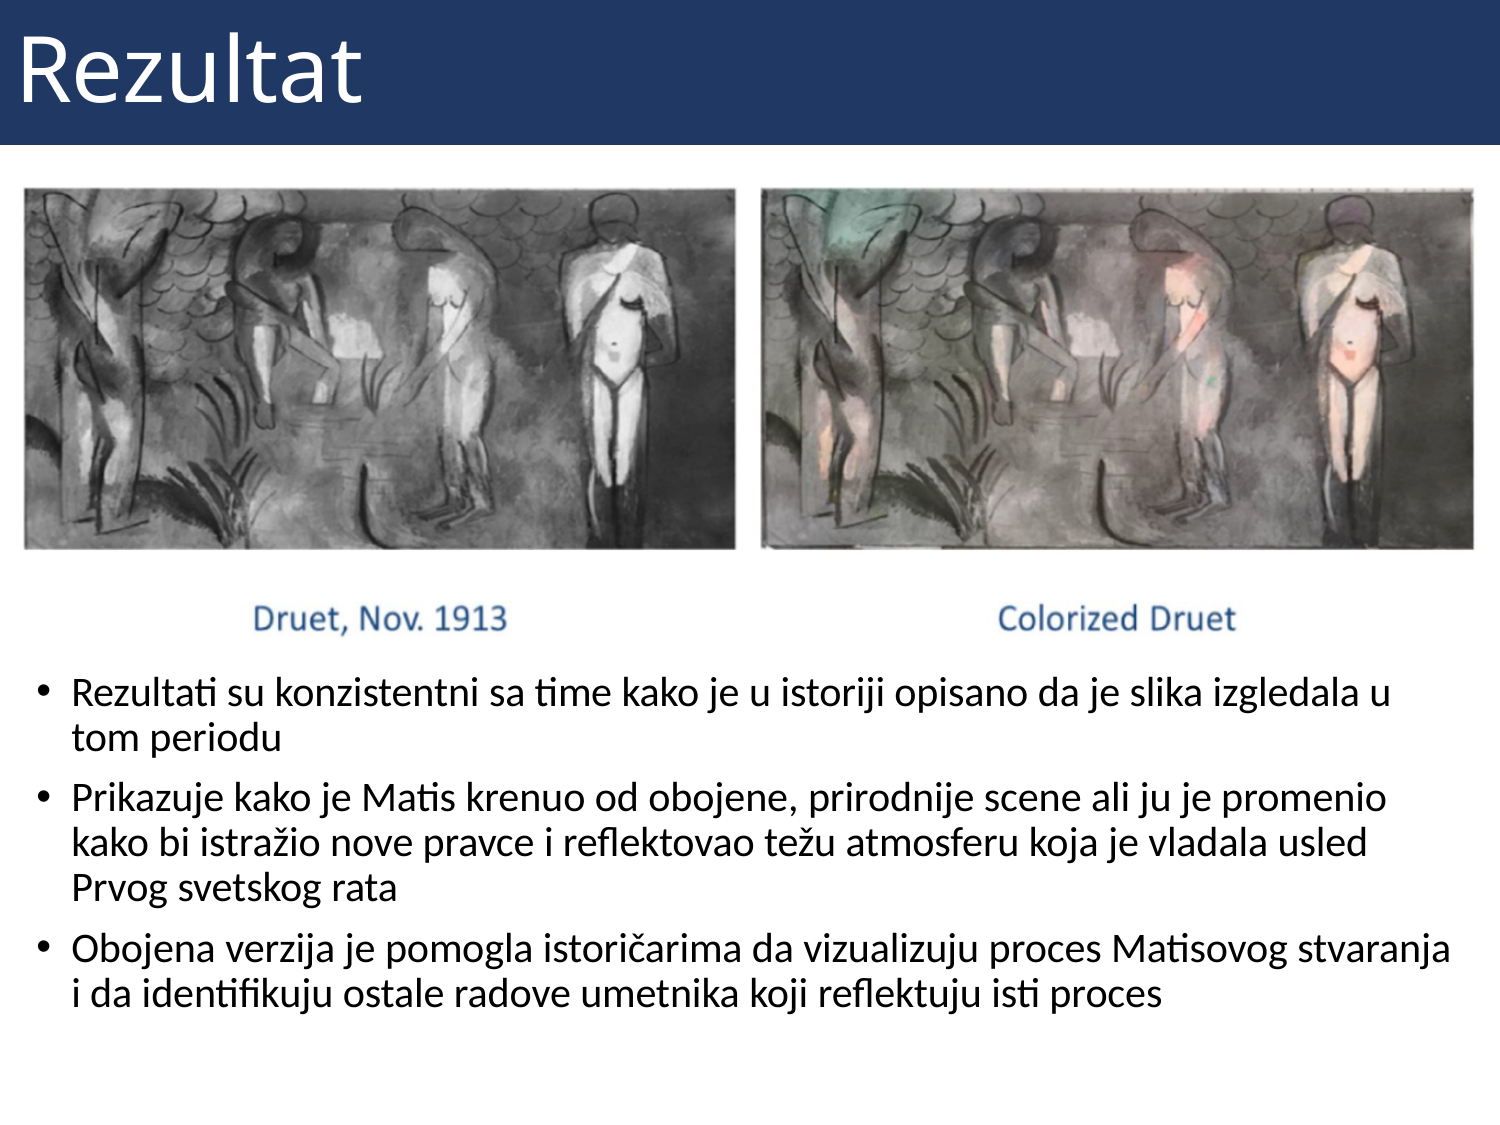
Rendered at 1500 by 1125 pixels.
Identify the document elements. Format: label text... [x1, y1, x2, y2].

list Rezultati su konzistentni sa time kako je u istoriji opisano da je slika izgledala u tom periodu Prikazuje kako je Matis krenuo od obojene, prirodnije scene ali ju je promenio kako bi istražio nove pravce i reflektovao težu atmosferu koja je vladala usled Prvog svetskog rata Obojena verzija je pomogla istoričarima da vizualizuju proces Matisovog stvaranja i da identifikuju ostale radove umetnika koji reflektuju isti proces [21, 662, 1479, 1026]
title Rezultat [0, 0, 1500, 145]
picture [21, 183, 1479, 638]
